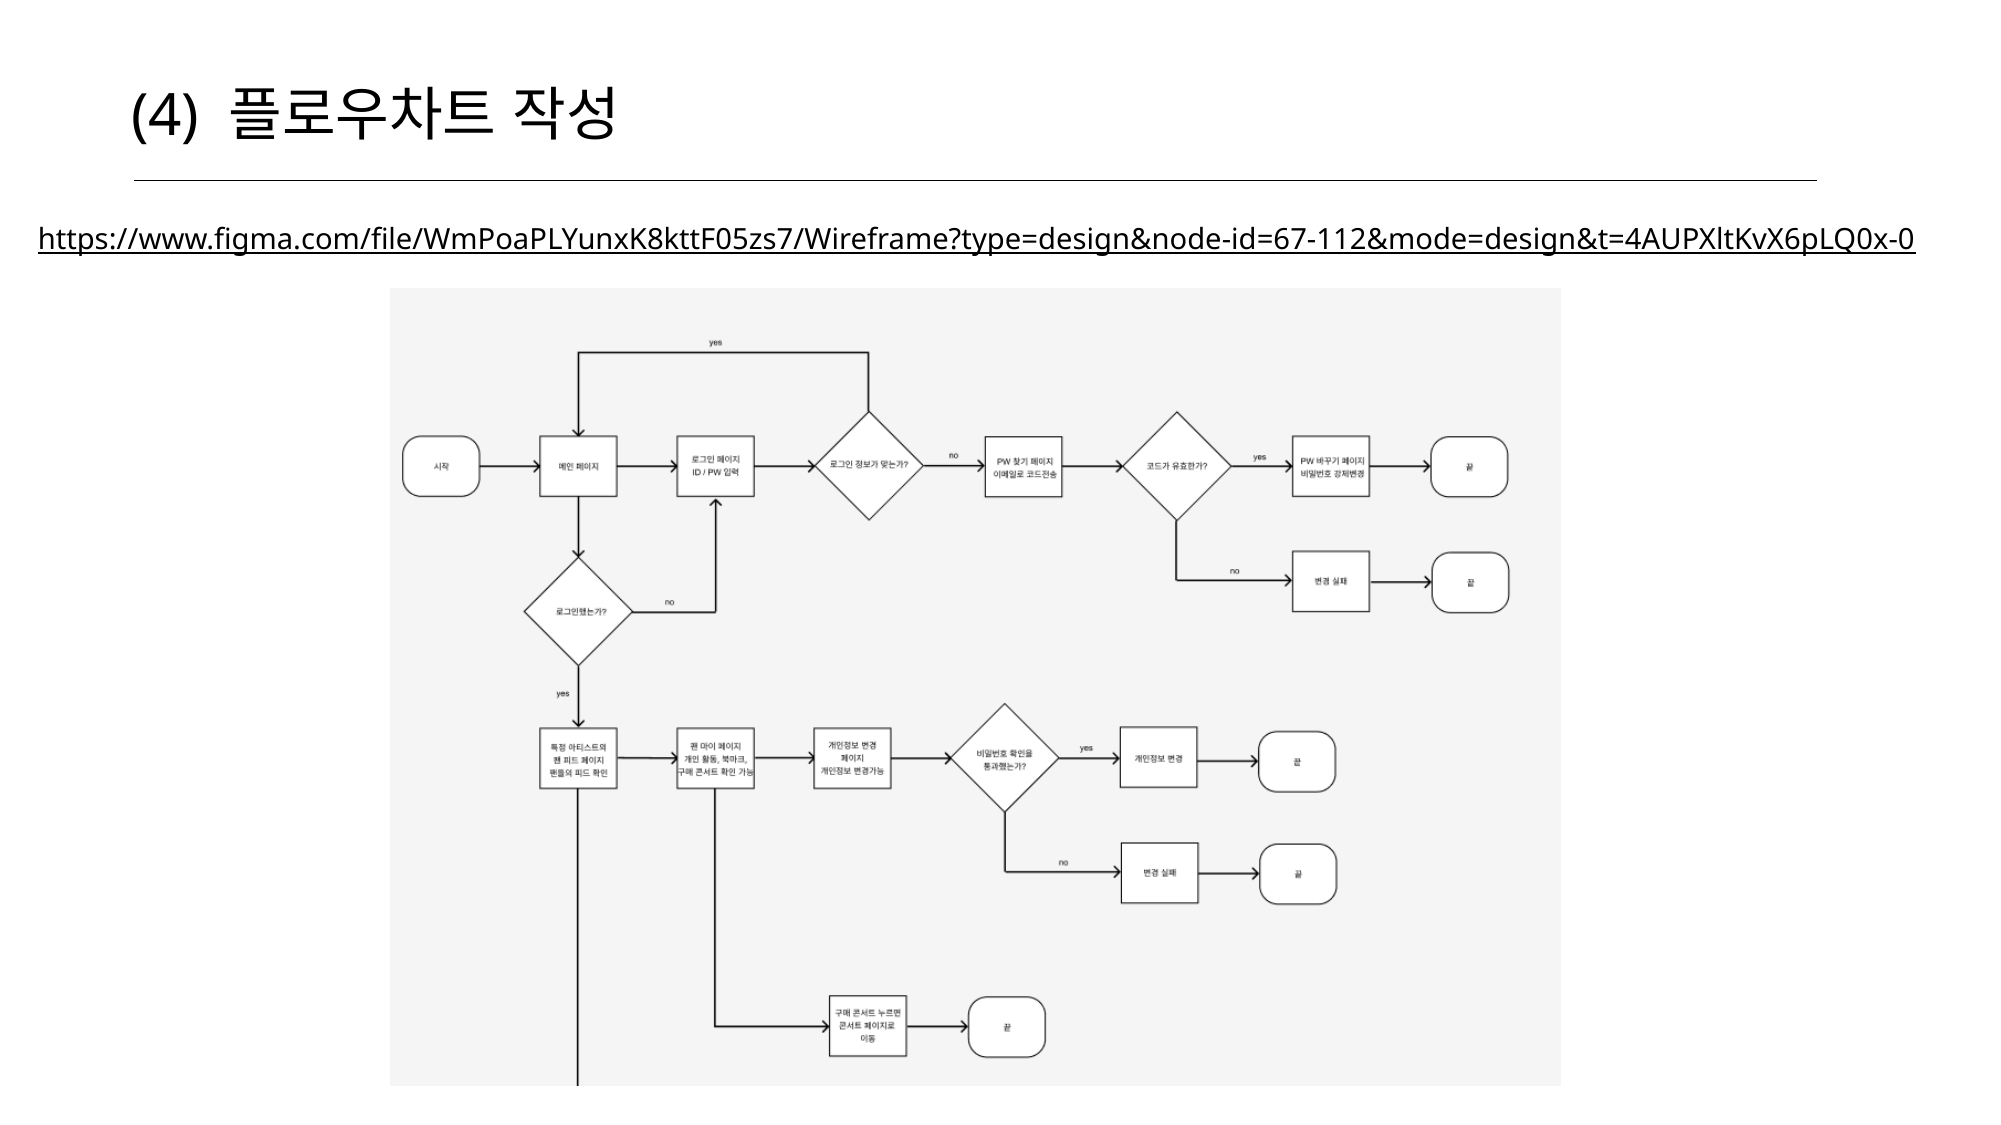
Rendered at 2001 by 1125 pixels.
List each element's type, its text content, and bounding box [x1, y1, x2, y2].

text_box https://www.figma.com/file/WmPoaPLYunxK8kttF05zs7/Wireframe?type=design&node-id=67-112&mode=design&t=4AUPXltKvX6pLQ0x-0 [23, 213, 1982, 268]
text_box (4) 플로우차트 작성 [116, 69, 635, 154]
picture [390, 288, 1561, 1086]
